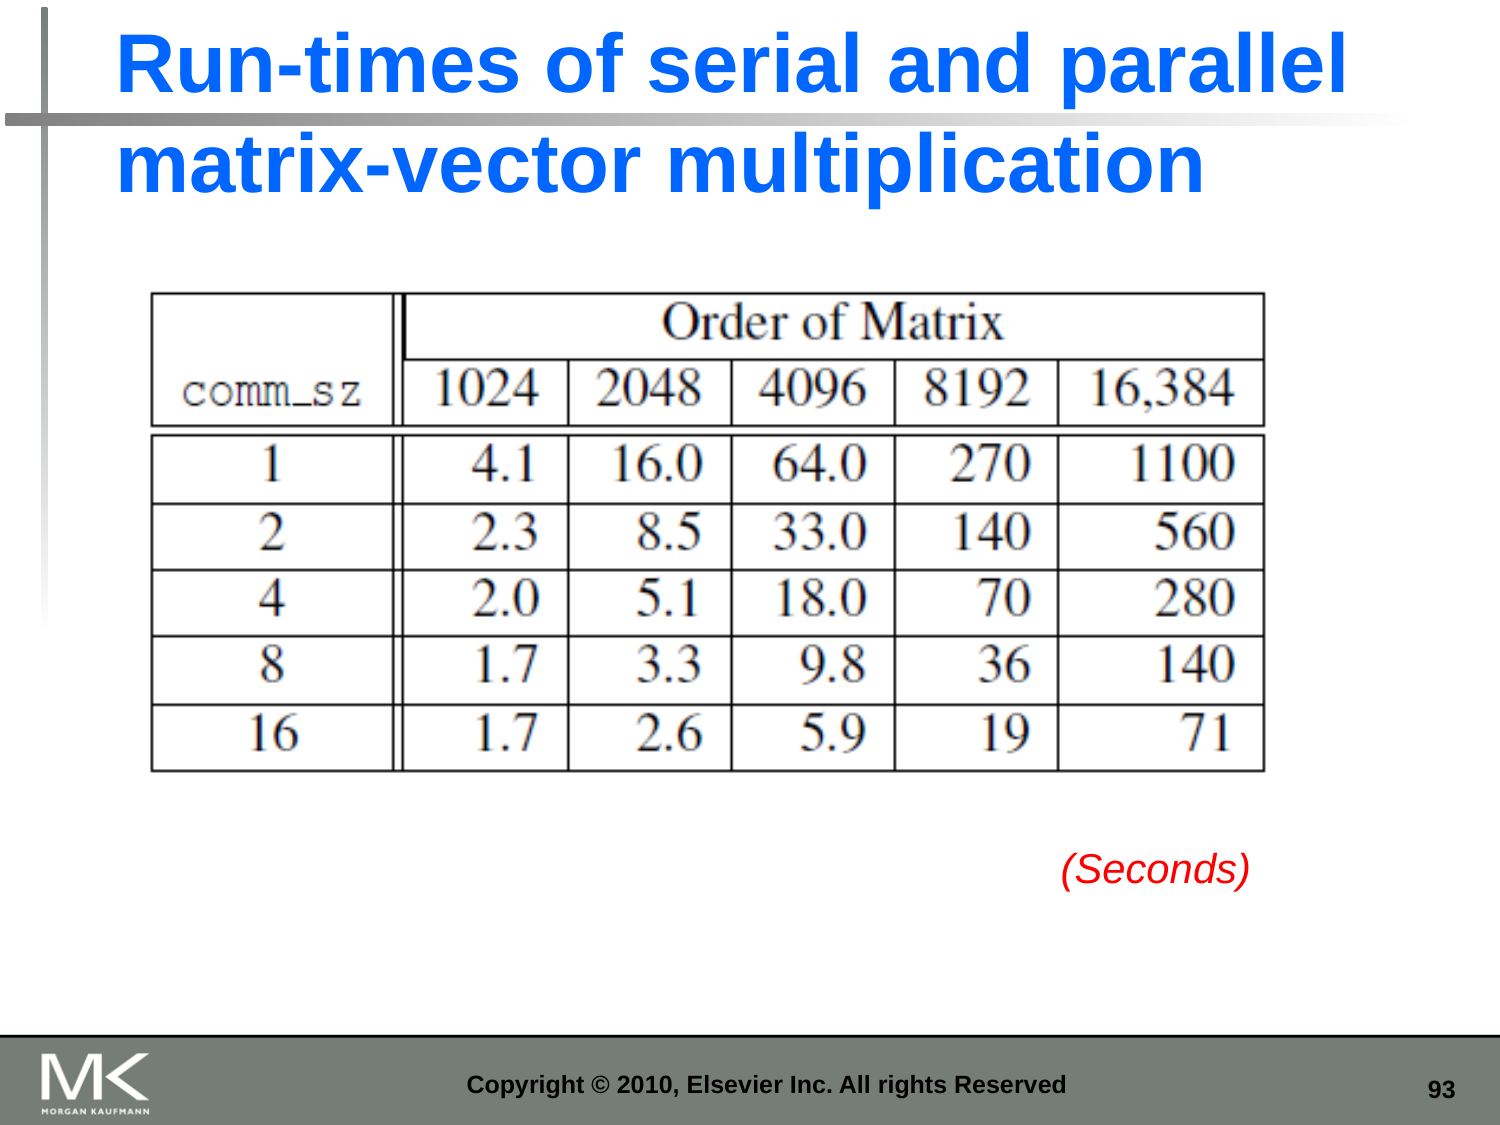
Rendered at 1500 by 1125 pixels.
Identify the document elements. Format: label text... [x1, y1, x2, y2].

footer Copyright © 2010, Elsevier Inc. All rights Reserved [170, 1046, 1365, 1106]
picture [123, 266, 1280, 788]
picture [29, 1046, 160, 1123]
title Run-times of serial and parallel matrix-vector multiplication [100, 0, 1460, 218]
text_box (Seconds) [1045, 834, 1267, 899]
